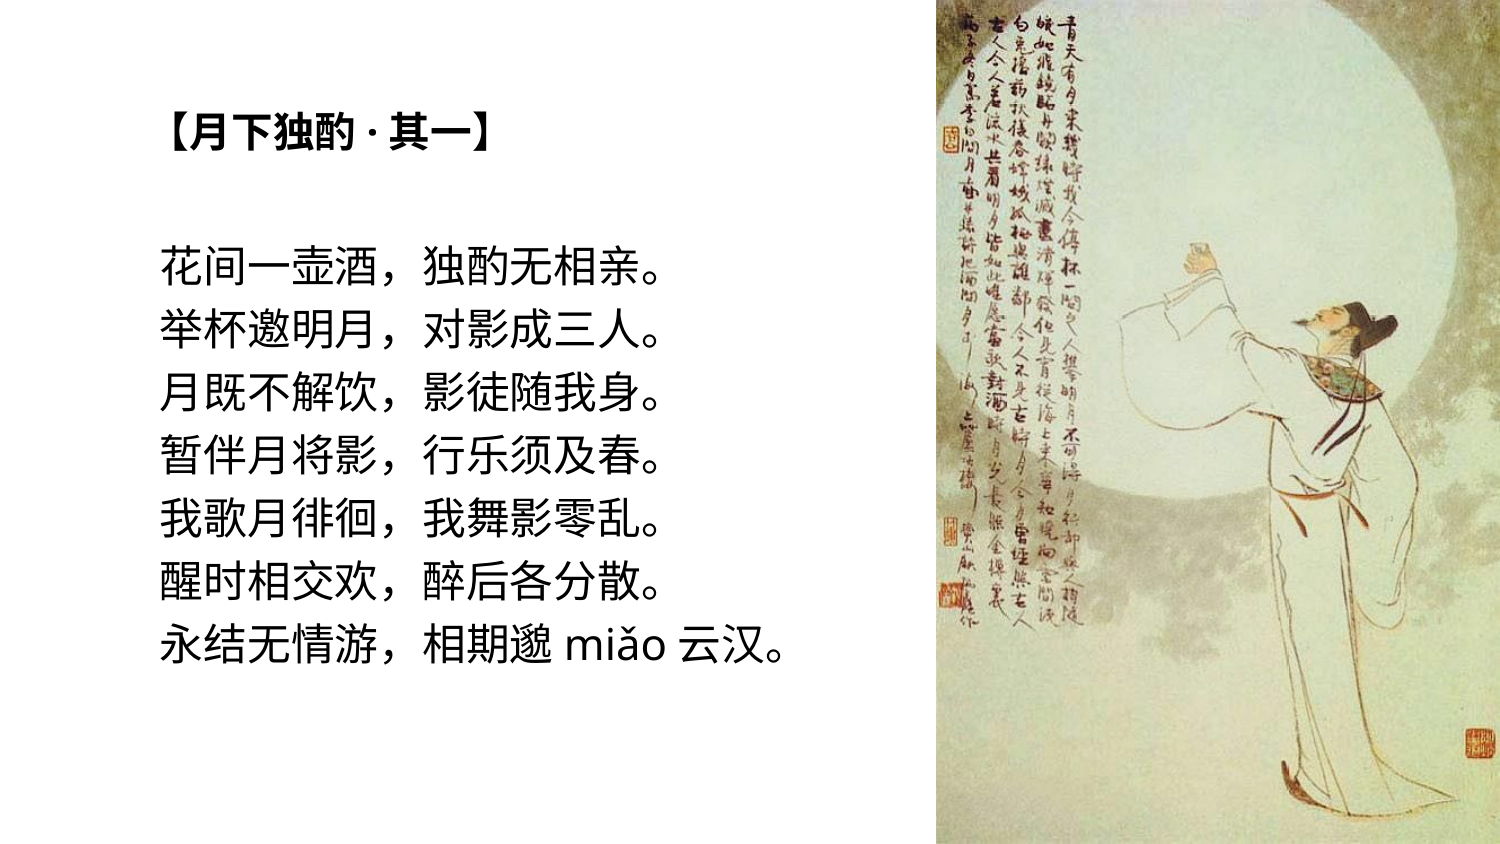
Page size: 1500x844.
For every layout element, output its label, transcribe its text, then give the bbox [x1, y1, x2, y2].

list 花间一壶酒，独酌无相亲。 举杯邀明月，对影成三人。 月既不解饮，影徒随我身。 暂伴月将影，行乐须及春。 我歌月徘徊，我舞影零乱。 醒时相交欢，醉后各分散。 永结无情游，相期邈miǎo云汉。 [144, 237, 935, 773]
picture [935, 0, 1500, 844]
title 【月下独酌·其一】 [132, 52, 935, 216]
